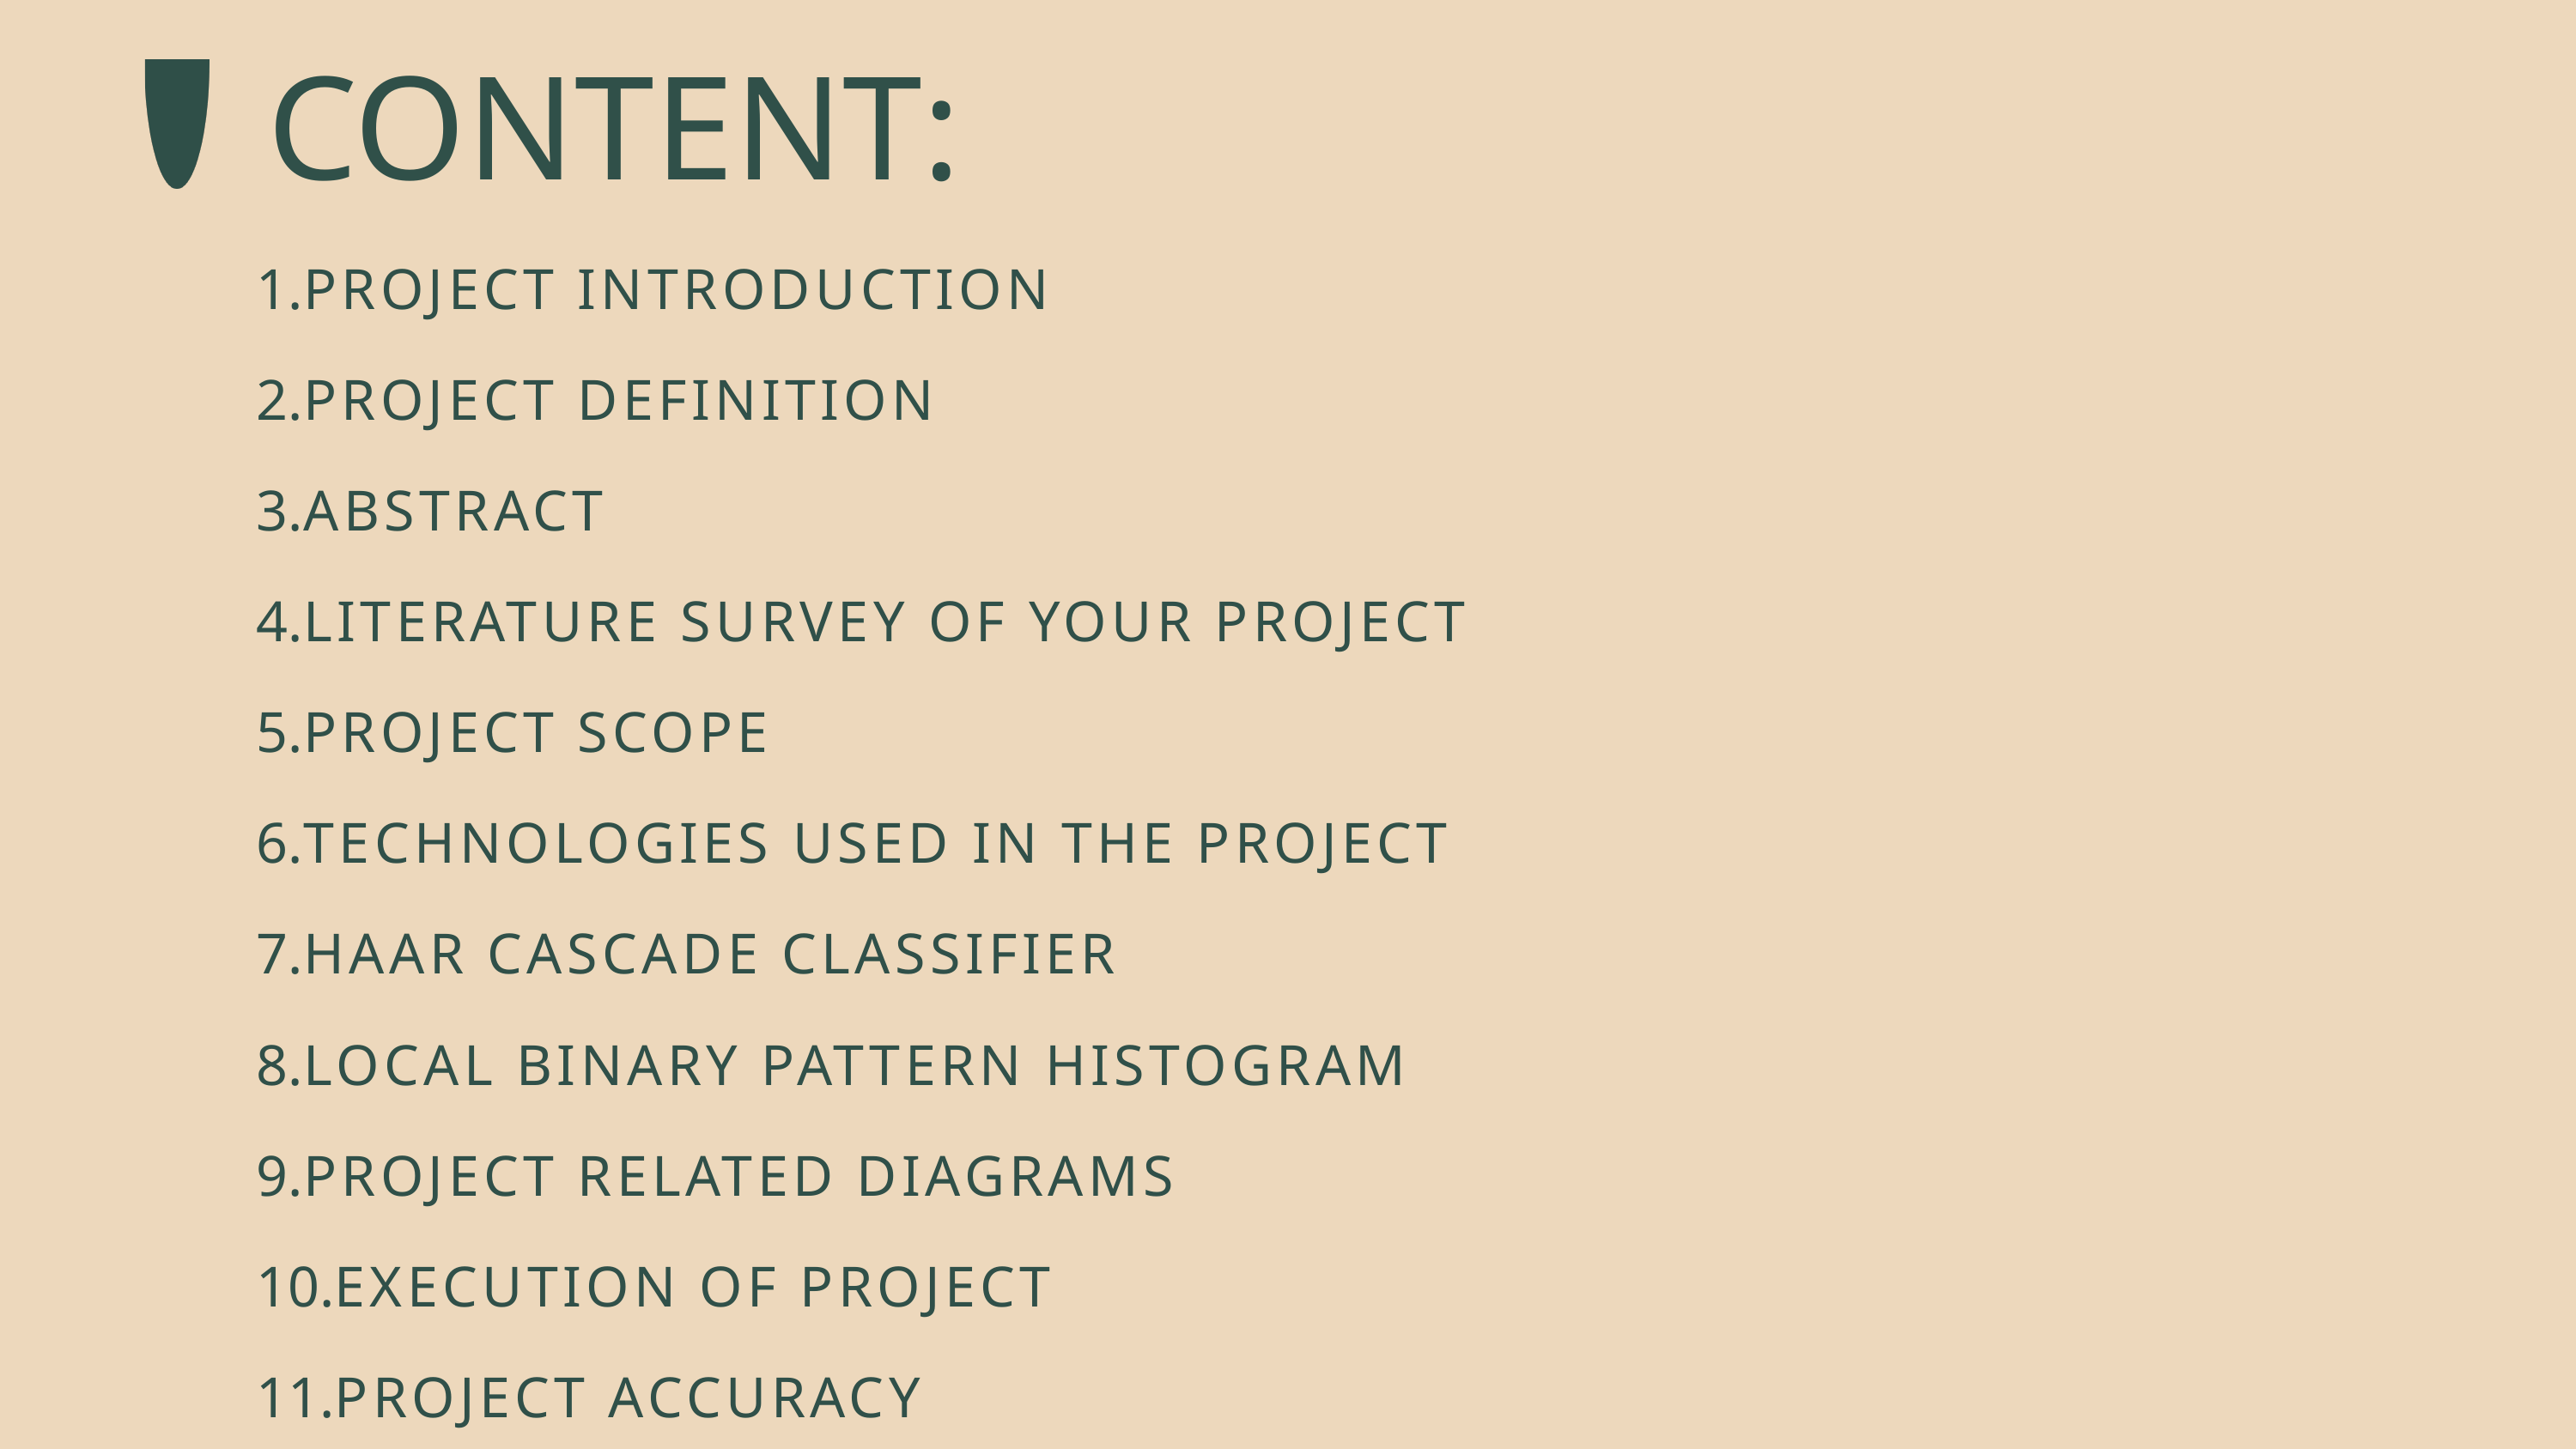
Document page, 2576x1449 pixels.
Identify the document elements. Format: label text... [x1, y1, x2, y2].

text_box PROJECT INTRODUCTION PROJECT DEFINITION ABSTRACT LITERATURE SURVEY OF YOUR PROJECT PROJECT SCOPE TECHNOLOGIES USED IN THE PROJECT HAAR CASCADE CLASSIFIER LOCAL BINARY PATTERN HISTOGRAM PROJECT RELATED DIAGRAMS EXECUTION OF PROJECT PROJECT ACCURACY [209, 209, 2518, 1429]
text_box CONTENT: [267, 36, 1234, 209]
text_box [144, 59, 210, 189]
